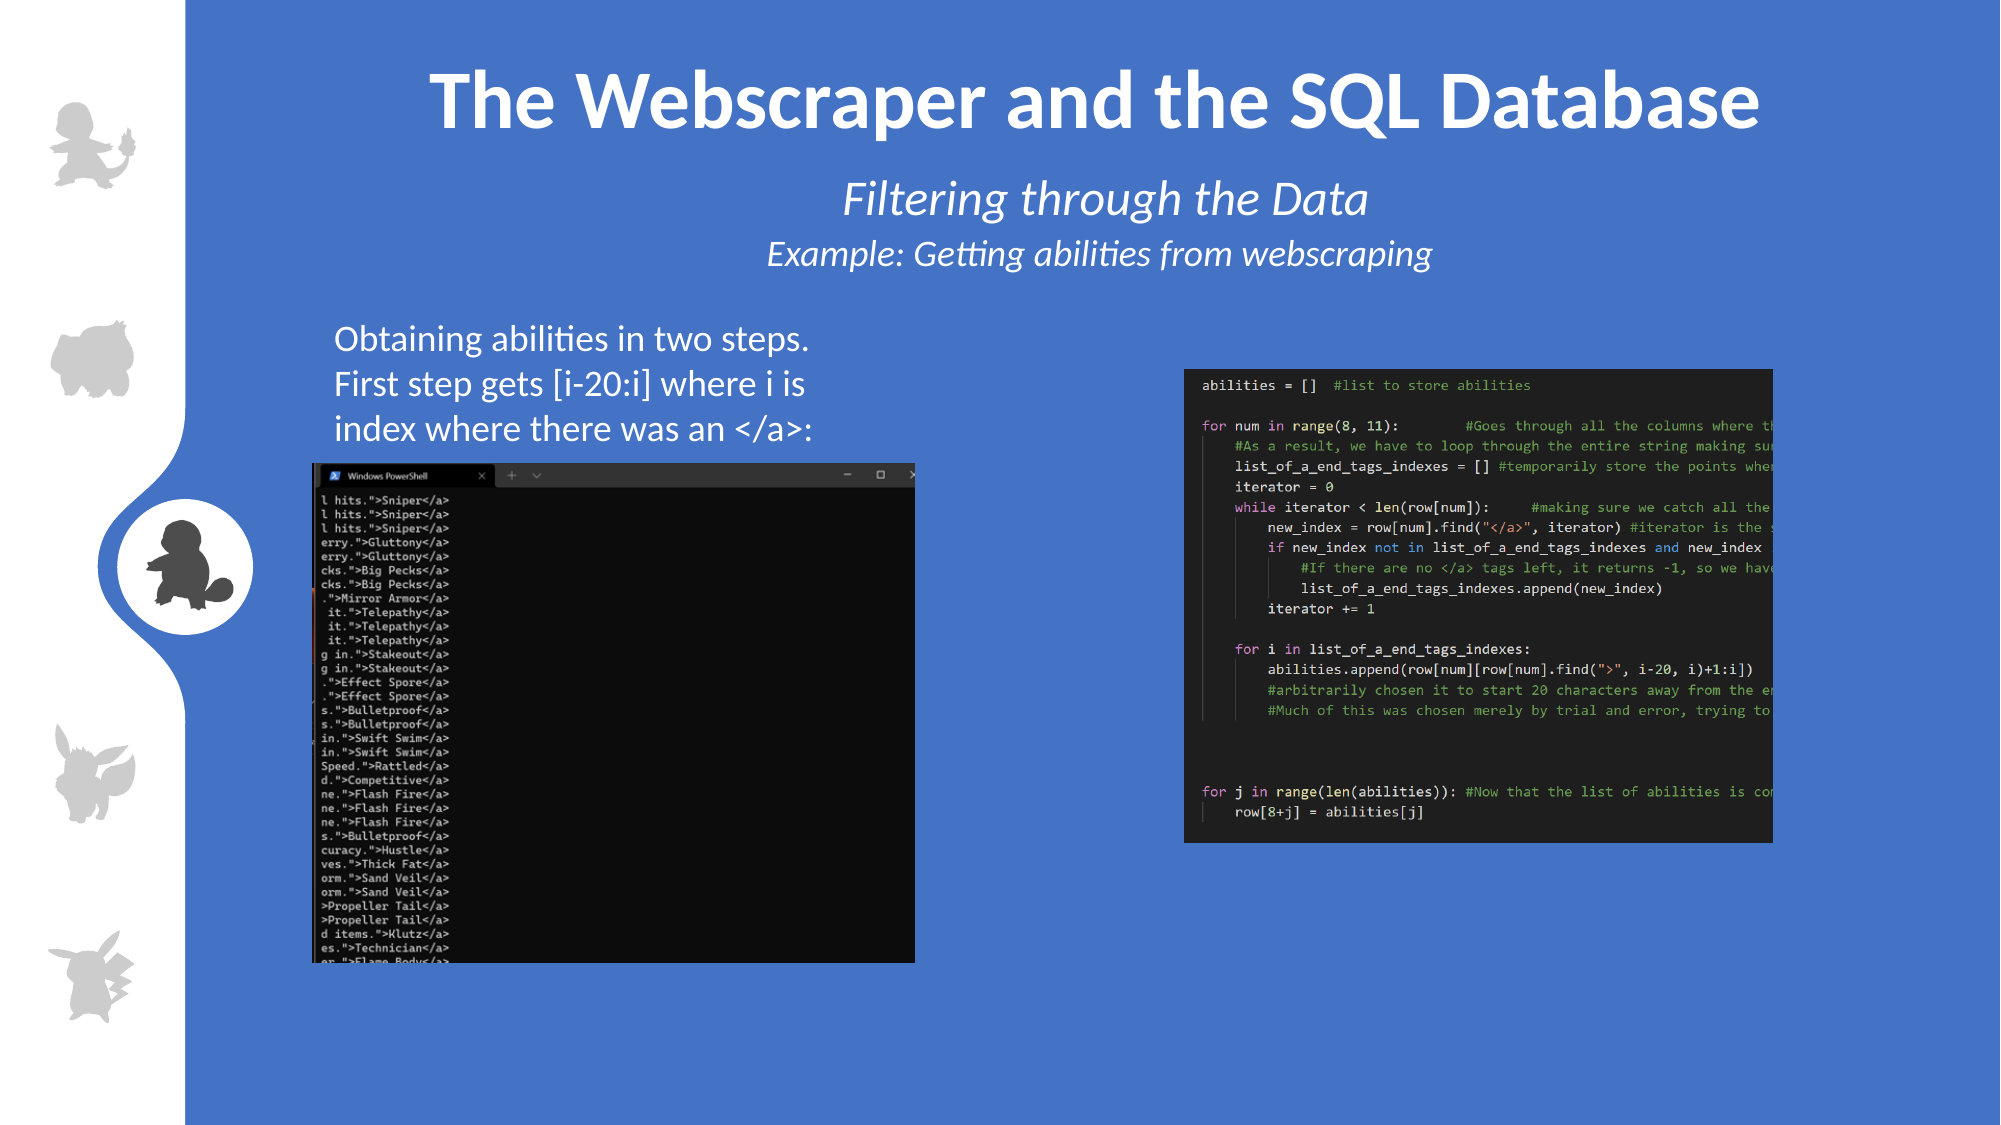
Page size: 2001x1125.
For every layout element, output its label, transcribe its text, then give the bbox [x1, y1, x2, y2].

text_box The Webscraper and the SQL Database [414, 38, 2000, 154]
picture [37, 717, 148, 829]
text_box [117, 499, 254, 635]
picture [312, 463, 915, 963]
text_box [0, 0, 187, 1125]
picture [44, 309, 141, 407]
text_box Obtaining abilities in two steps. First step gets [i-20:i] where i is index where there was an </a>: [319, 306, 864, 456]
picture [40, 511, 117, 616]
text_box Filtering through the Data [827, 157, 1454, 221]
picture [49, 96, 136, 196]
picture [1184, 369, 1773, 843]
text_box Example: Getting abilities from webscraping [751, 221, 1493, 282]
picture [42, 927, 143, 1027]
